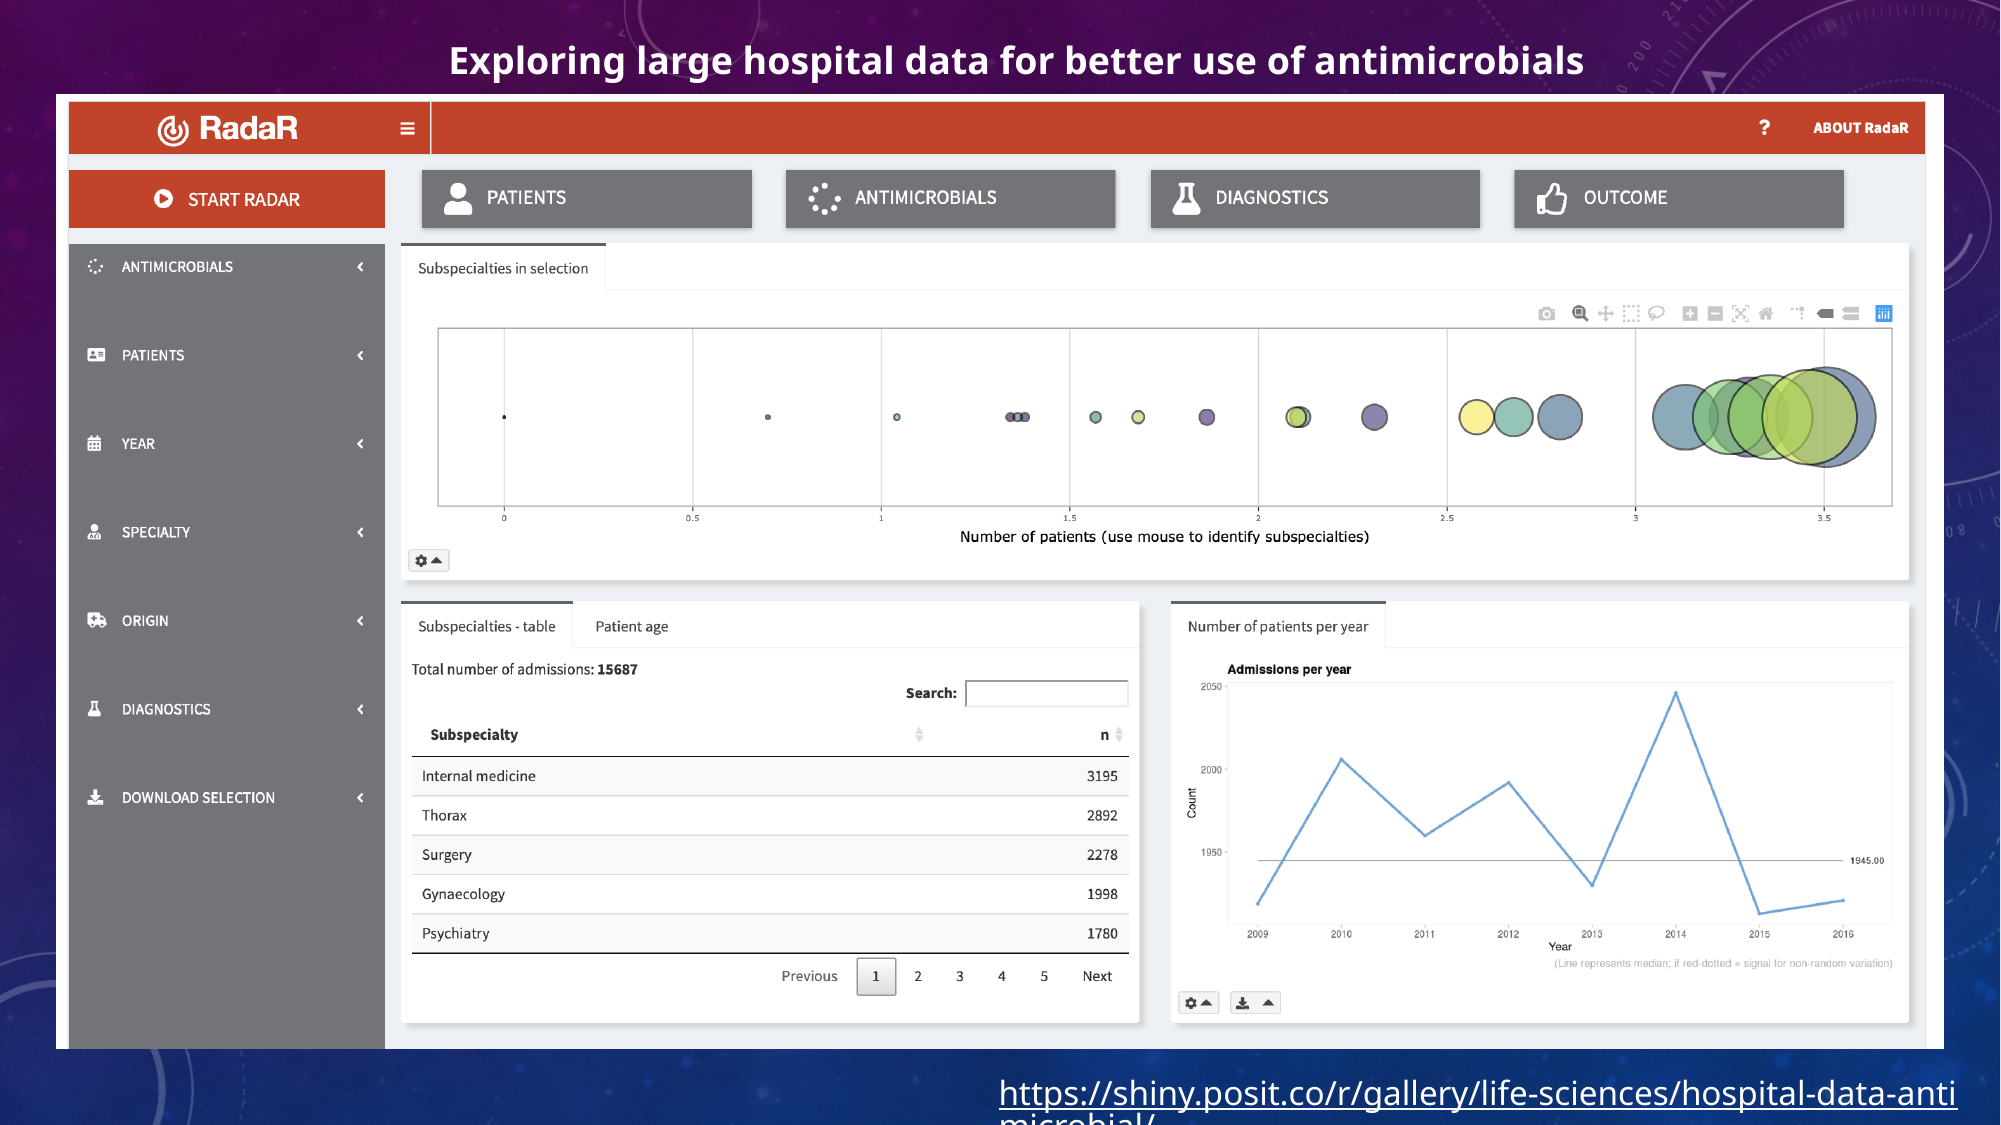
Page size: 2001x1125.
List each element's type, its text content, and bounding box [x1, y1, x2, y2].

text_box Exploring large hospital data for better use of antimicrobials [433, 29, 1636, 89]
text_box https://shiny.posit.co/r/gallery/life-sciences/hospital-data-antimicrobial/ [983, 1064, 2000, 1125]
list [56, 93, 1944, 1050]
picture [0, 0, 2001, 1125]
